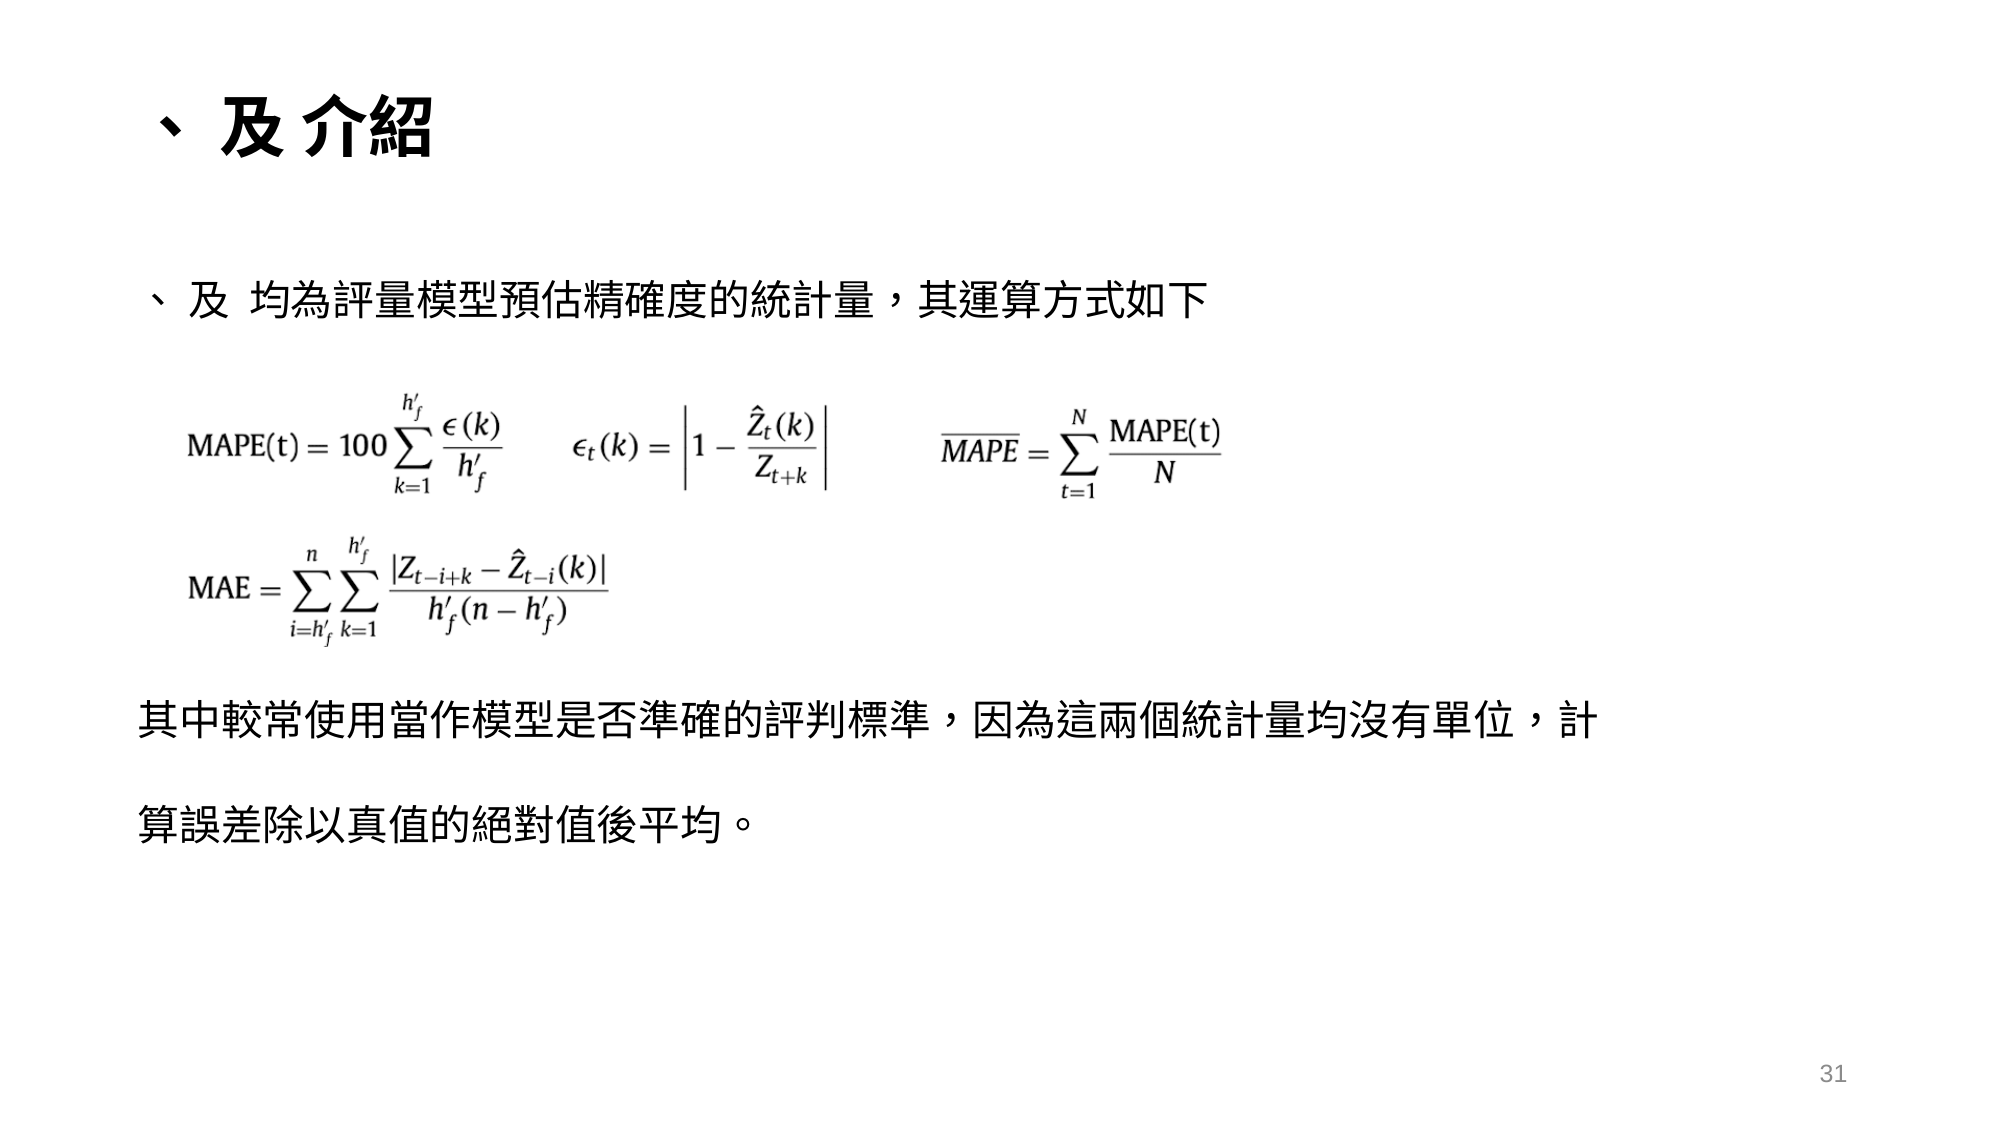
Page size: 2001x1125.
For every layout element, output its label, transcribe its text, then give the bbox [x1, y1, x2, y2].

picture [927, 401, 1238, 500]
slide_number 31 [1412, 1042, 1863, 1103]
picture [185, 378, 519, 506]
picture [185, 523, 617, 647]
picture [556, 401, 847, 506]
text_box [122, 211, 1623, 1010]
